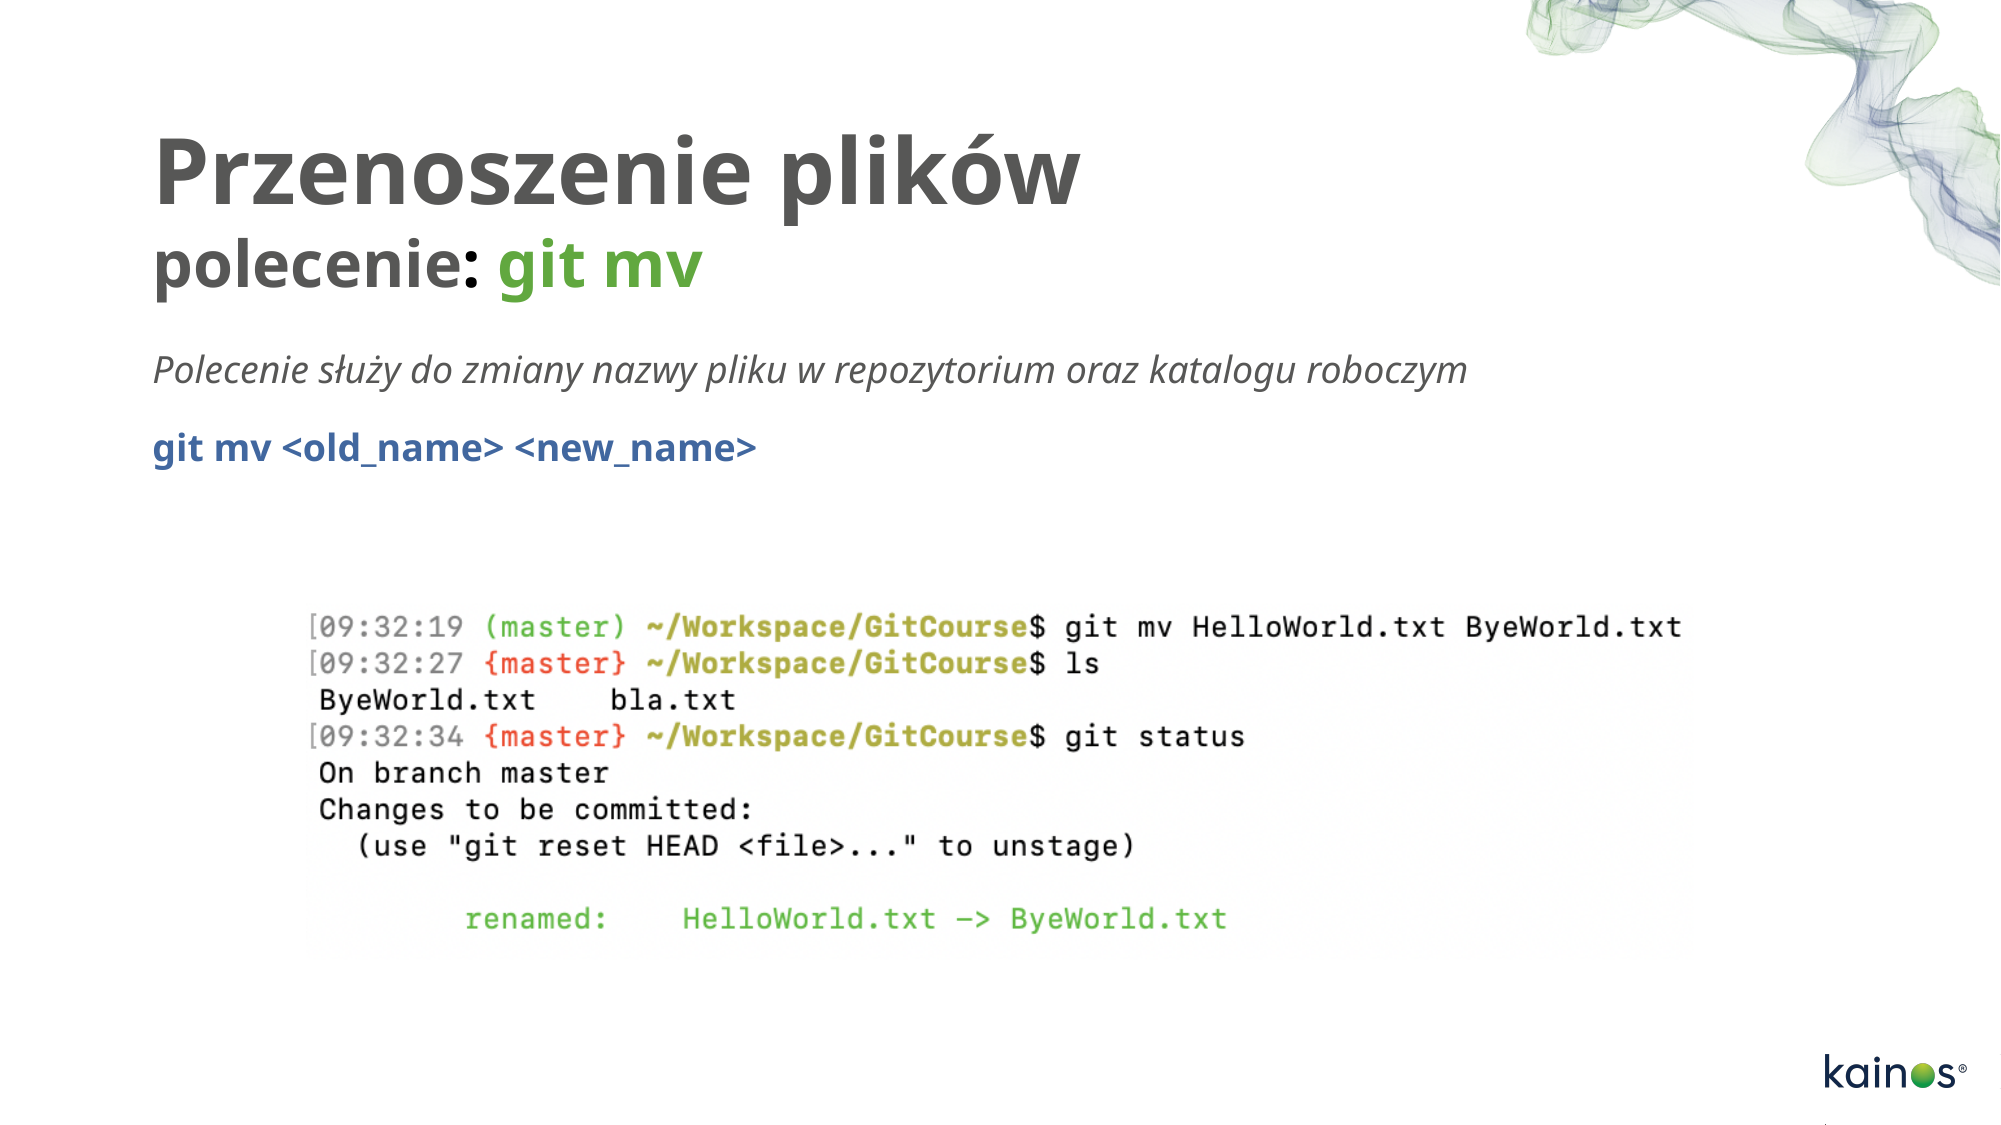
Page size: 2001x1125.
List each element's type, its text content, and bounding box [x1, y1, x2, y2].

picture [1512, 0, 2000, 305]
picture [306, 603, 1694, 960]
list Polecenie służy do zmiany nazwy pliku w repozytorium oraz katalogu roboczym git mv <old_name> <new_name> [137, 338, 1863, 983]
title Przenoszenie plików polecenie: git mv [137, 98, 1863, 316]
picture [1825, 1054, 1967, 1088]
